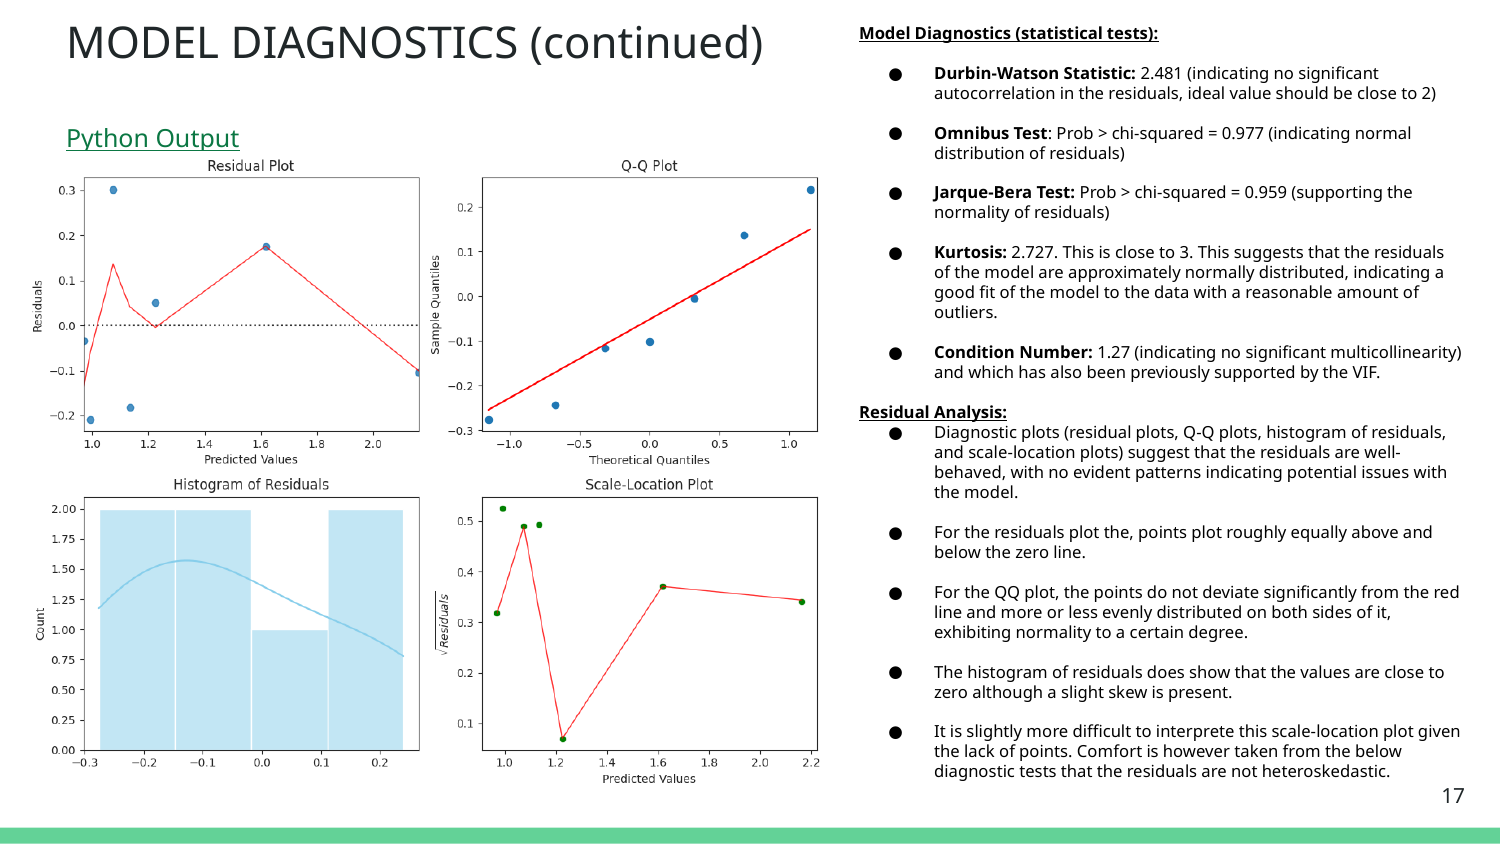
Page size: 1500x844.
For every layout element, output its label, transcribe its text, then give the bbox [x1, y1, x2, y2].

text_box Python Output [51, 77, 1500, 493]
slide_number ‹#› [1389, 787, 1480, 830]
picture [24, 151, 828, 793]
title MODEL DIAGNOSTICS (continued) [51, 0, 1449, 77]
text_box Model Diagnostics (statistical tests): Durbin-Watson Statistic: 2.481 (indicating no significant autocorrelation in the residuals, ideal value should be close to 2) Omnibus Test: Prob > chi-squared = 0.977 (indicating normal distribution of residuals) Jarque-Bera Test: Prob > chi-squared = 0.959 (supporting the normality of residuals) Kurtosis: 2.727. This is close to 3. This suggests that the residuals of the model are approximately normally distributed, indicating a good fit of the model to the data with a reasonable amount of outliers. Condition Number: 1.27 (indicating no significant multicollinearity) and which has also been previously supported by the VIF. Residual Analysis: Diagnostic plots (residual plots, Q-Q plots, histogram of residuals, and scale-location plots) suggest that the residuals are well-behaved, with no evident patterns indicating potential issues with the model. For the residuals plot the, points plot roughly equally above and below the zero line. For the QQ plot, the points do not deviate significantly from the red line and more or less evenly distributed on both sides of it, exhibiting normality to a certain degree. The histogram of residuals does show that the values are close to zero although a slight skew is present. It is slightly more difficult to interprete this scale-location plot given the lack of points. Comfort is however taken from the below diagnostic tests that the residuals are not heteroskedastic. [844, 156, 1480, 787]
